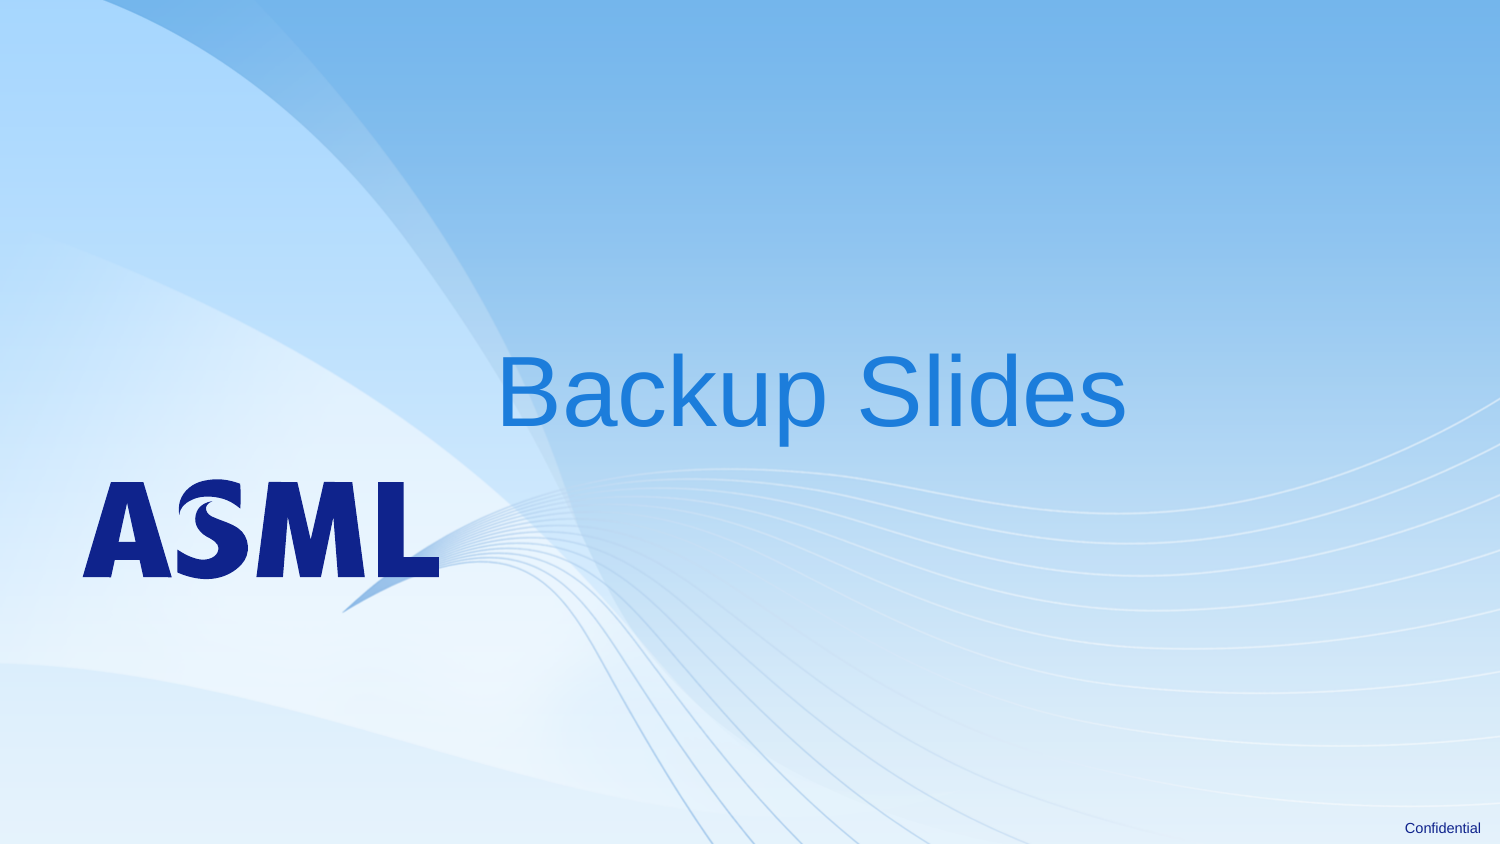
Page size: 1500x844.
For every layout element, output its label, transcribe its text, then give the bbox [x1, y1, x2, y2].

picture [0, 0, 1500, 844]
text_box Backup Slides [495, 326, 1130, 447]
